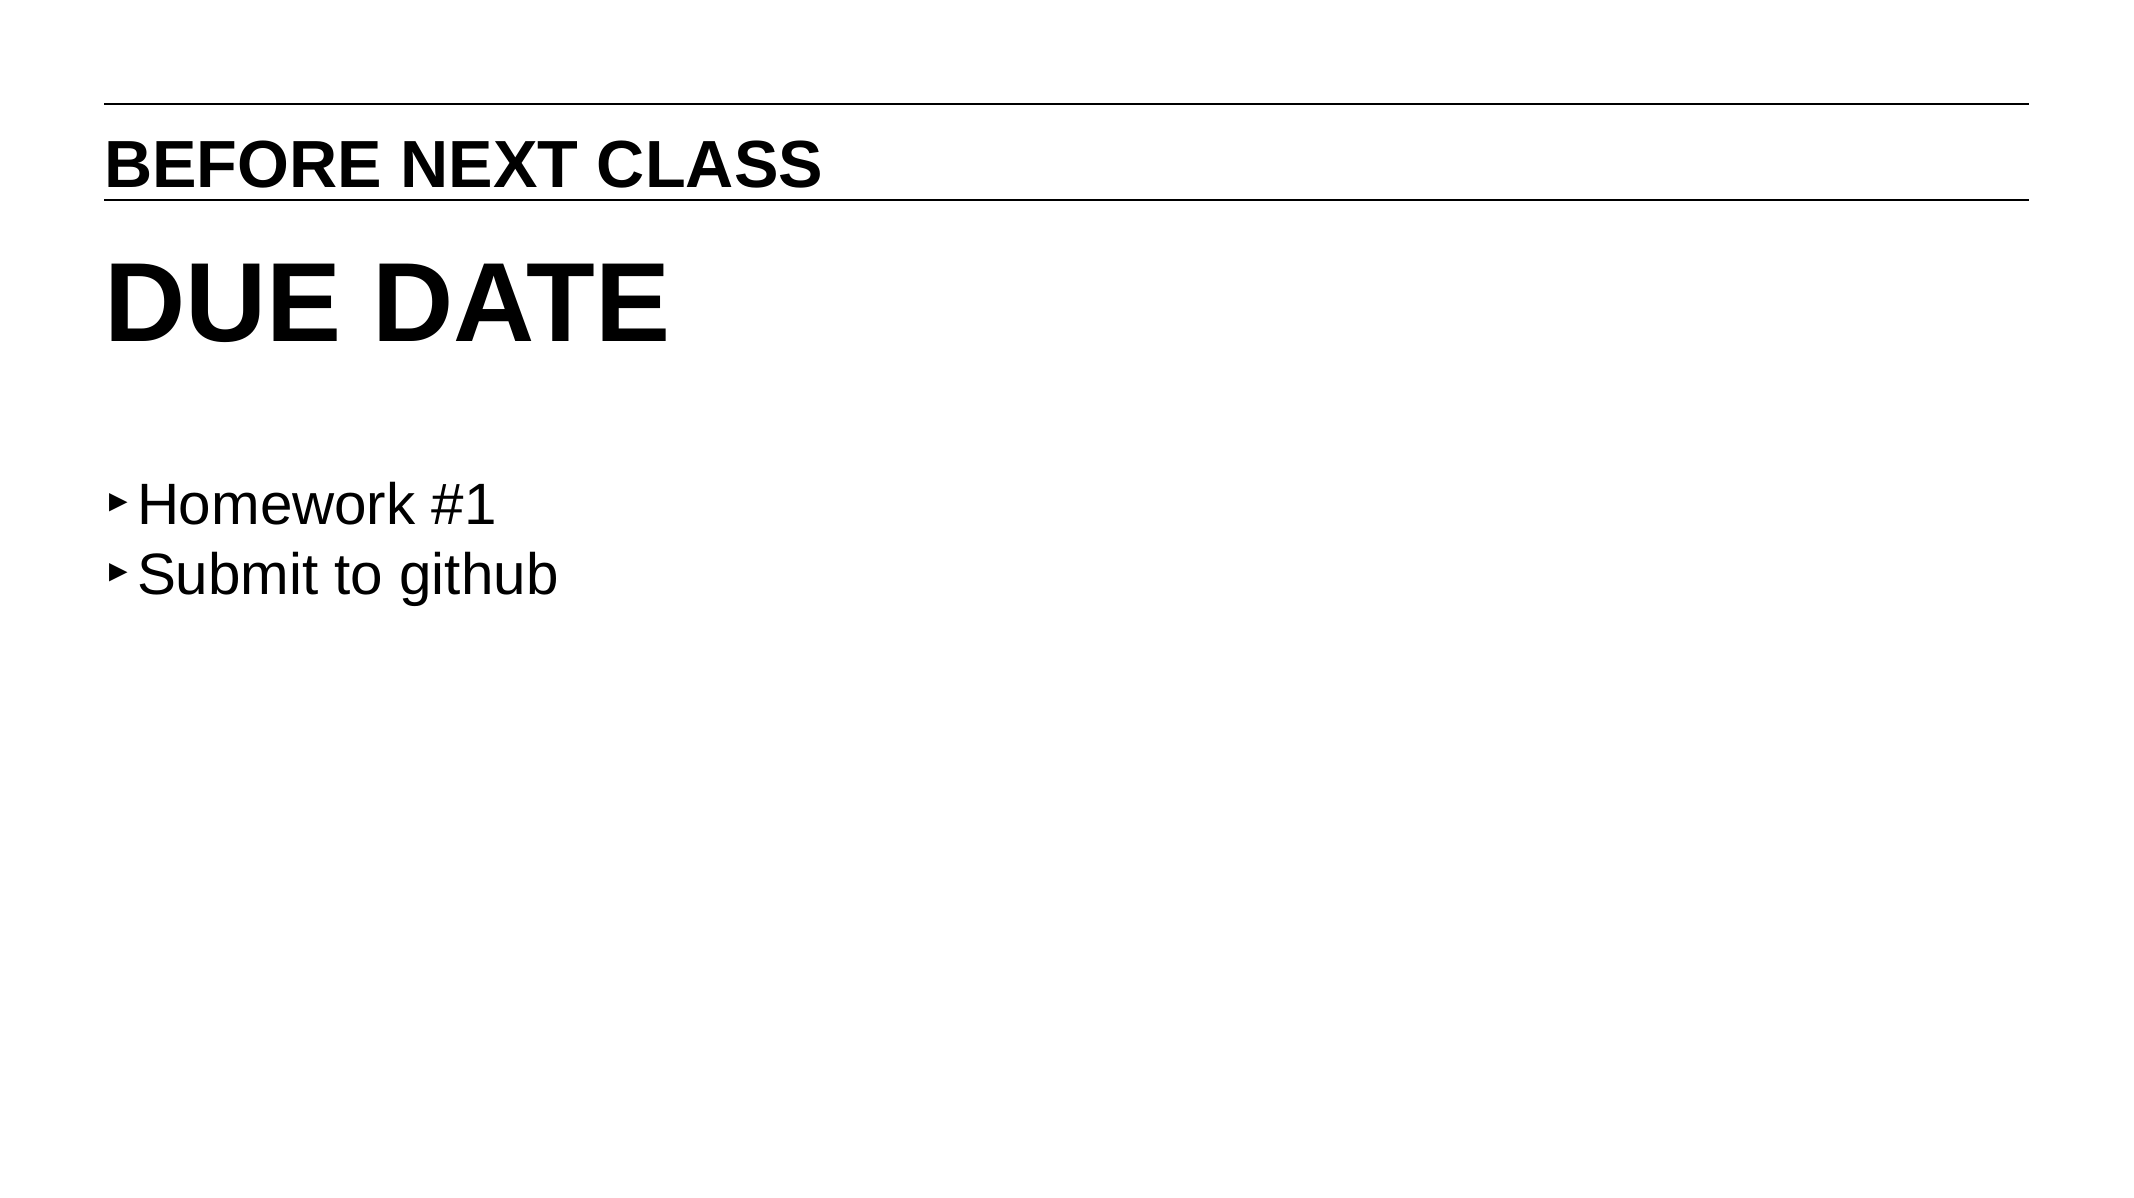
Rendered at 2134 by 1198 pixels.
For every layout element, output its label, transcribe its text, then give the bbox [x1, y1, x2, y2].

title DUE DATE [103, 241, 2030, 359]
text_box BEFORE NEXT CLASS [104, 120, 1371, 192]
list Homework #1 Submit to github [103, 395, 2029, 1021]
